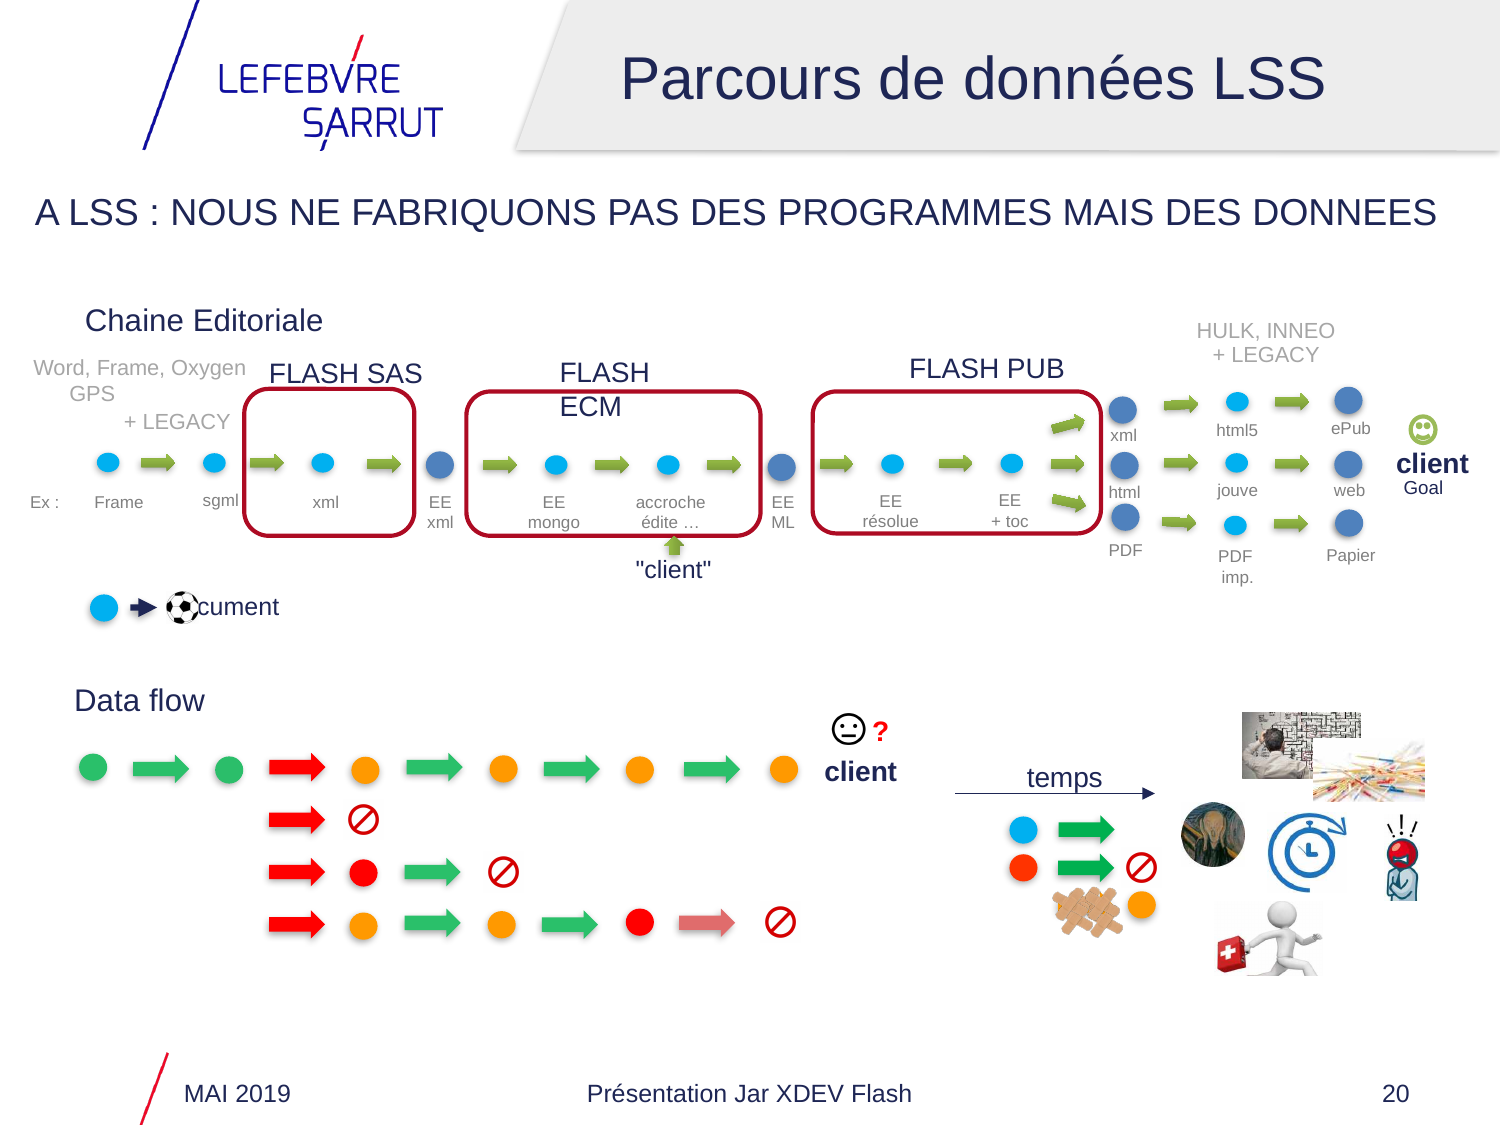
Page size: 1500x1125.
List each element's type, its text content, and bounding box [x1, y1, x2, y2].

text_box Frame [79, 483, 159, 519]
text_box [269, 805, 326, 835]
text_box [1009, 854, 1038, 882]
text_box Goal [1388, 468, 1459, 506]
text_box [1275, 391, 1360, 412]
text_box [269, 910, 326, 939]
text_box [1408, 414, 1438, 446]
text_box [215, 756, 244, 784]
text_box [1058, 815, 1115, 844]
text_box HULK, INNEO [1181, 309, 1351, 351]
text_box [249, 452, 335, 473]
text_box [1275, 453, 1360, 474]
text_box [444, 454, 452, 475]
text_box [349, 912, 378, 940]
picture [166, 591, 199, 624]
text_box client [809, 745, 920, 794]
text_box xml [1106, 416, 1152, 453]
text_box html [1106, 473, 1156, 509]
slide_number MAI 2019 [168, 1062, 469, 1123]
text_box [96, 452, 120, 473]
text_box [1106, 497, 1137, 518]
text_box [464, 389, 763, 538]
text_box [489, 755, 518, 783]
picture [1267, 812, 1348, 893]
text_box [1341, 509, 1360, 514]
text_box jouve [1202, 471, 1274, 507]
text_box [831, 705, 905, 756]
text_box html5 [1201, 411, 1273, 447]
text_box [770, 755, 799, 783]
text_box [404, 857, 461, 887]
picture [1214, 901, 1324, 976]
title Parcours de données LSS [604, 0, 1500, 151]
text_box [269, 752, 326, 782]
text_box Document [150, 583, 295, 628]
text_box Chaine Editoriale [79, 298, 359, 344]
footer Présentation Jar XDEV Flash [512, 1062, 988, 1123]
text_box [1106, 454, 1136, 474]
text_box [619, 535, 728, 593]
text_box [1058, 853, 1115, 883]
text_box [541, 910, 598, 939]
picture [1180, 802, 1245, 867]
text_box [1163, 452, 1249, 473]
text_box accroche édite … [620, 483, 721, 534]
text_box [1339, 386, 1358, 390]
text_box [79, 753, 108, 781]
text_box [406, 752, 463, 782]
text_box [1162, 513, 1247, 534]
text_box EE ML [756, 483, 810, 540]
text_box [243, 347, 440, 537]
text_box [141, 452, 226, 473]
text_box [1050, 408, 1136, 429]
picture [482, 851, 524, 893]
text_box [482, 454, 568, 475]
text_box ePub [1316, 410, 1386, 446]
text_box PDF imp. [1203, 538, 1273, 594]
text_box + LEGACY [109, 414, 238, 442]
text_box [1115, 522, 1139, 531]
text_box client [1381, 438, 1484, 487]
picture [142, 0, 443, 151]
picture [343, 798, 384, 840]
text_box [812, 343, 1102, 534]
slide_number 19 [1074, 1062, 1425, 1123]
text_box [1273, 513, 1359, 534]
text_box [678, 901, 801, 943]
text_box [625, 756, 654, 784]
text_box sgml [188, 481, 238, 518]
text_box [269, 857, 326, 887]
text_box [404, 908, 461, 938]
picture [1052, 847, 1163, 939]
text_box Word, Frame, Oxygen GPS [18, 346, 242, 414]
text_box [1127, 896, 1156, 919]
text_box + LEGACY [1197, 333, 1335, 375]
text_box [595, 454, 680, 475]
text_box web [1318, 471, 1381, 507]
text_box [954, 751, 1156, 802]
text_box [543, 754, 600, 784]
text_box [90, 594, 119, 622]
text_box EE mongo [513, 483, 596, 540]
picture [139, 1052, 169, 1125]
text_box [487, 911, 516, 939]
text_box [1164, 393, 1249, 414]
text_box [1109, 396, 1137, 408]
text_box [684, 754, 741, 784]
text_box Papier [1311, 537, 1391, 573]
text_box FLASH ECM [544, 347, 701, 430]
picture [1383, 814, 1421, 902]
text_box [625, 908, 654, 936]
text_box [349, 859, 378, 887]
text_box [133, 754, 190, 784]
text_box EE xml [443, 483, 469, 540]
text_box PDF [1093, 532, 1158, 568]
text_box Data flow [68, 679, 215, 718]
picture [1242, 712, 1425, 802]
text_box [351, 756, 380, 784]
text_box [707, 455, 792, 476]
text_box Ex : [15, 483, 75, 519]
text_box [1009, 816, 1038, 844]
list A LSS : NOUS NE FABRIQUONS PAS DES PROGRAMMES MAIS DES DONNEES [19, 180, 1474, 253]
